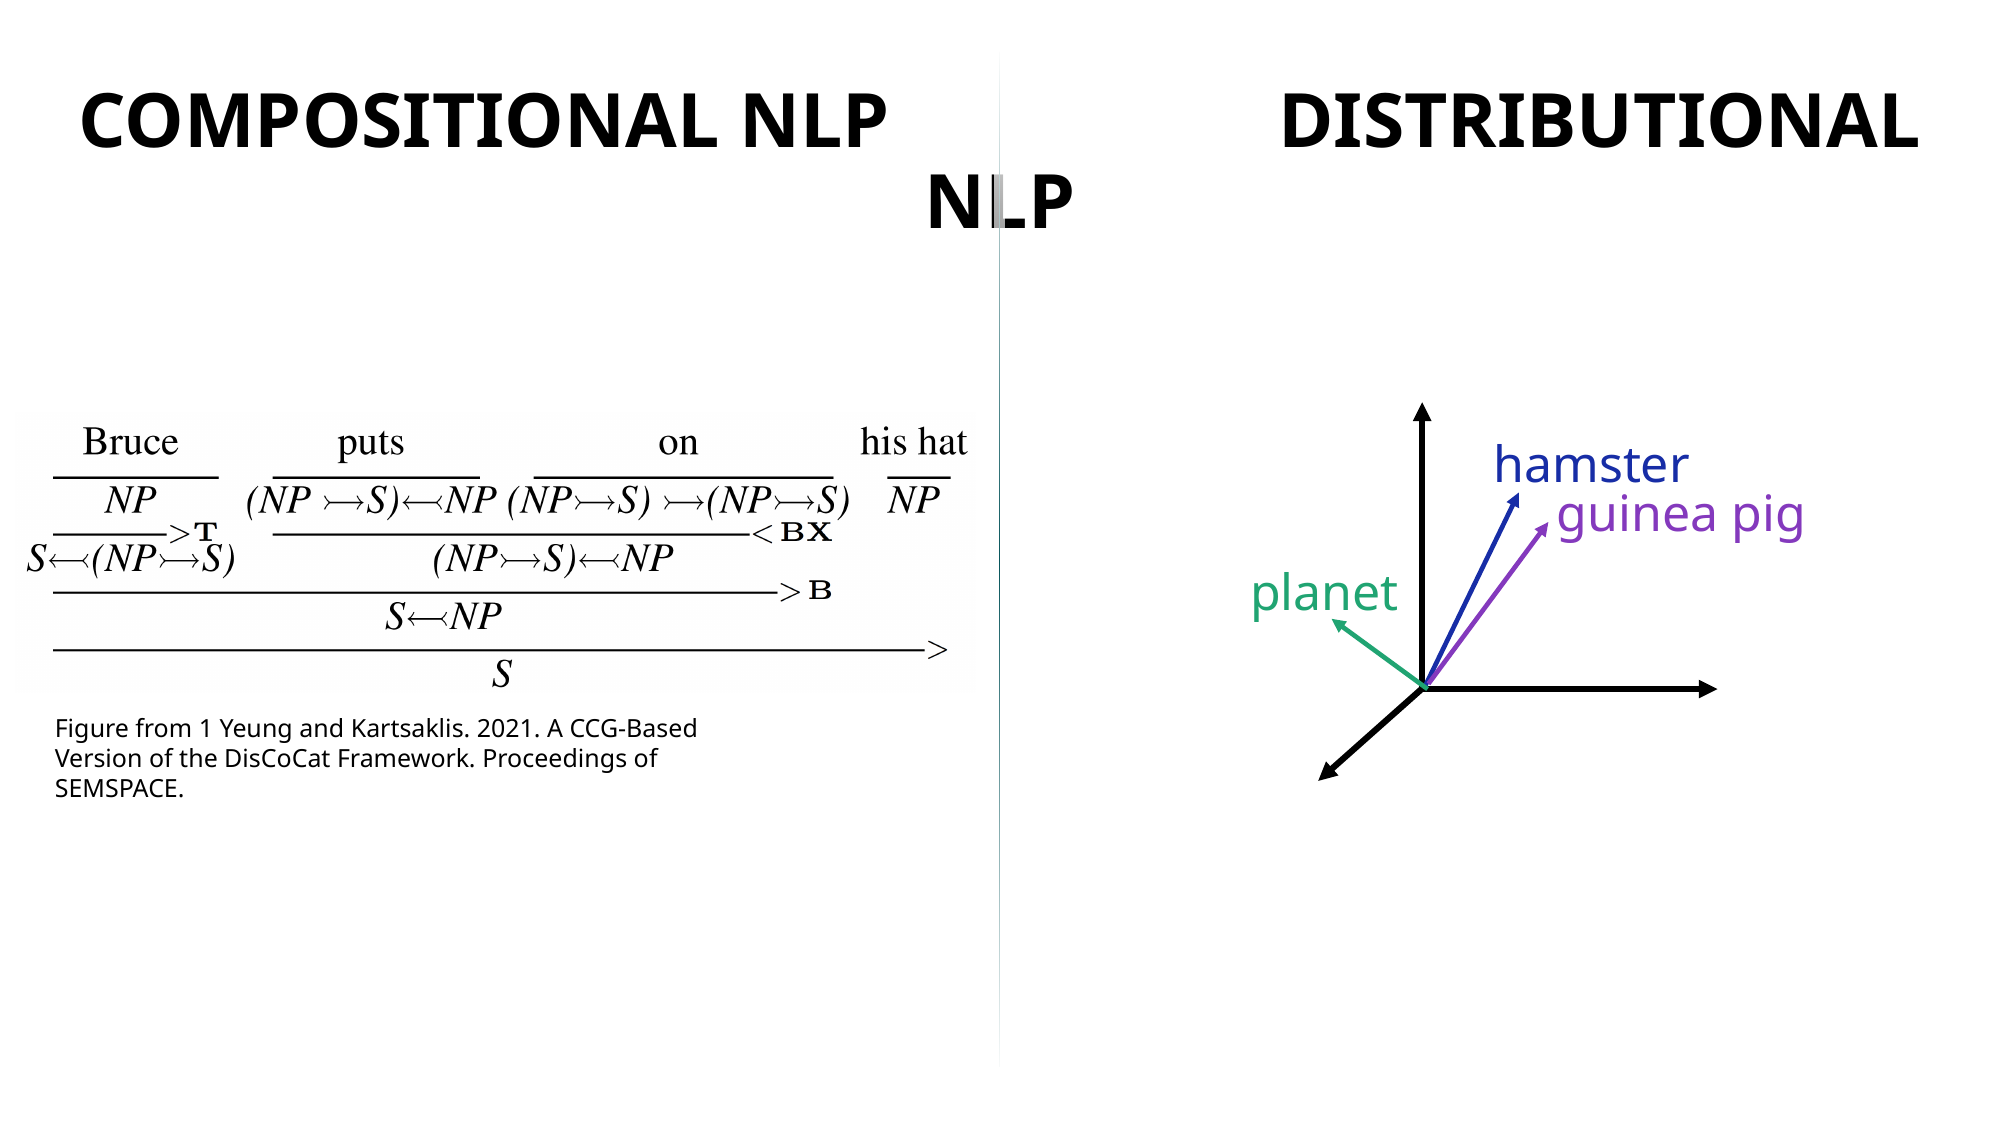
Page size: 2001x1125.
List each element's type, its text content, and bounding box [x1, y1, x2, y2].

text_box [994, 43, 1005, 1082]
title Compositional NLP distributional NLP [1005, 75, 1963, 179]
title Compositional NLP distributional NLP [37, 75, 994, 179]
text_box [1237, 402, 1820, 781]
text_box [15, 412, 976, 782]
